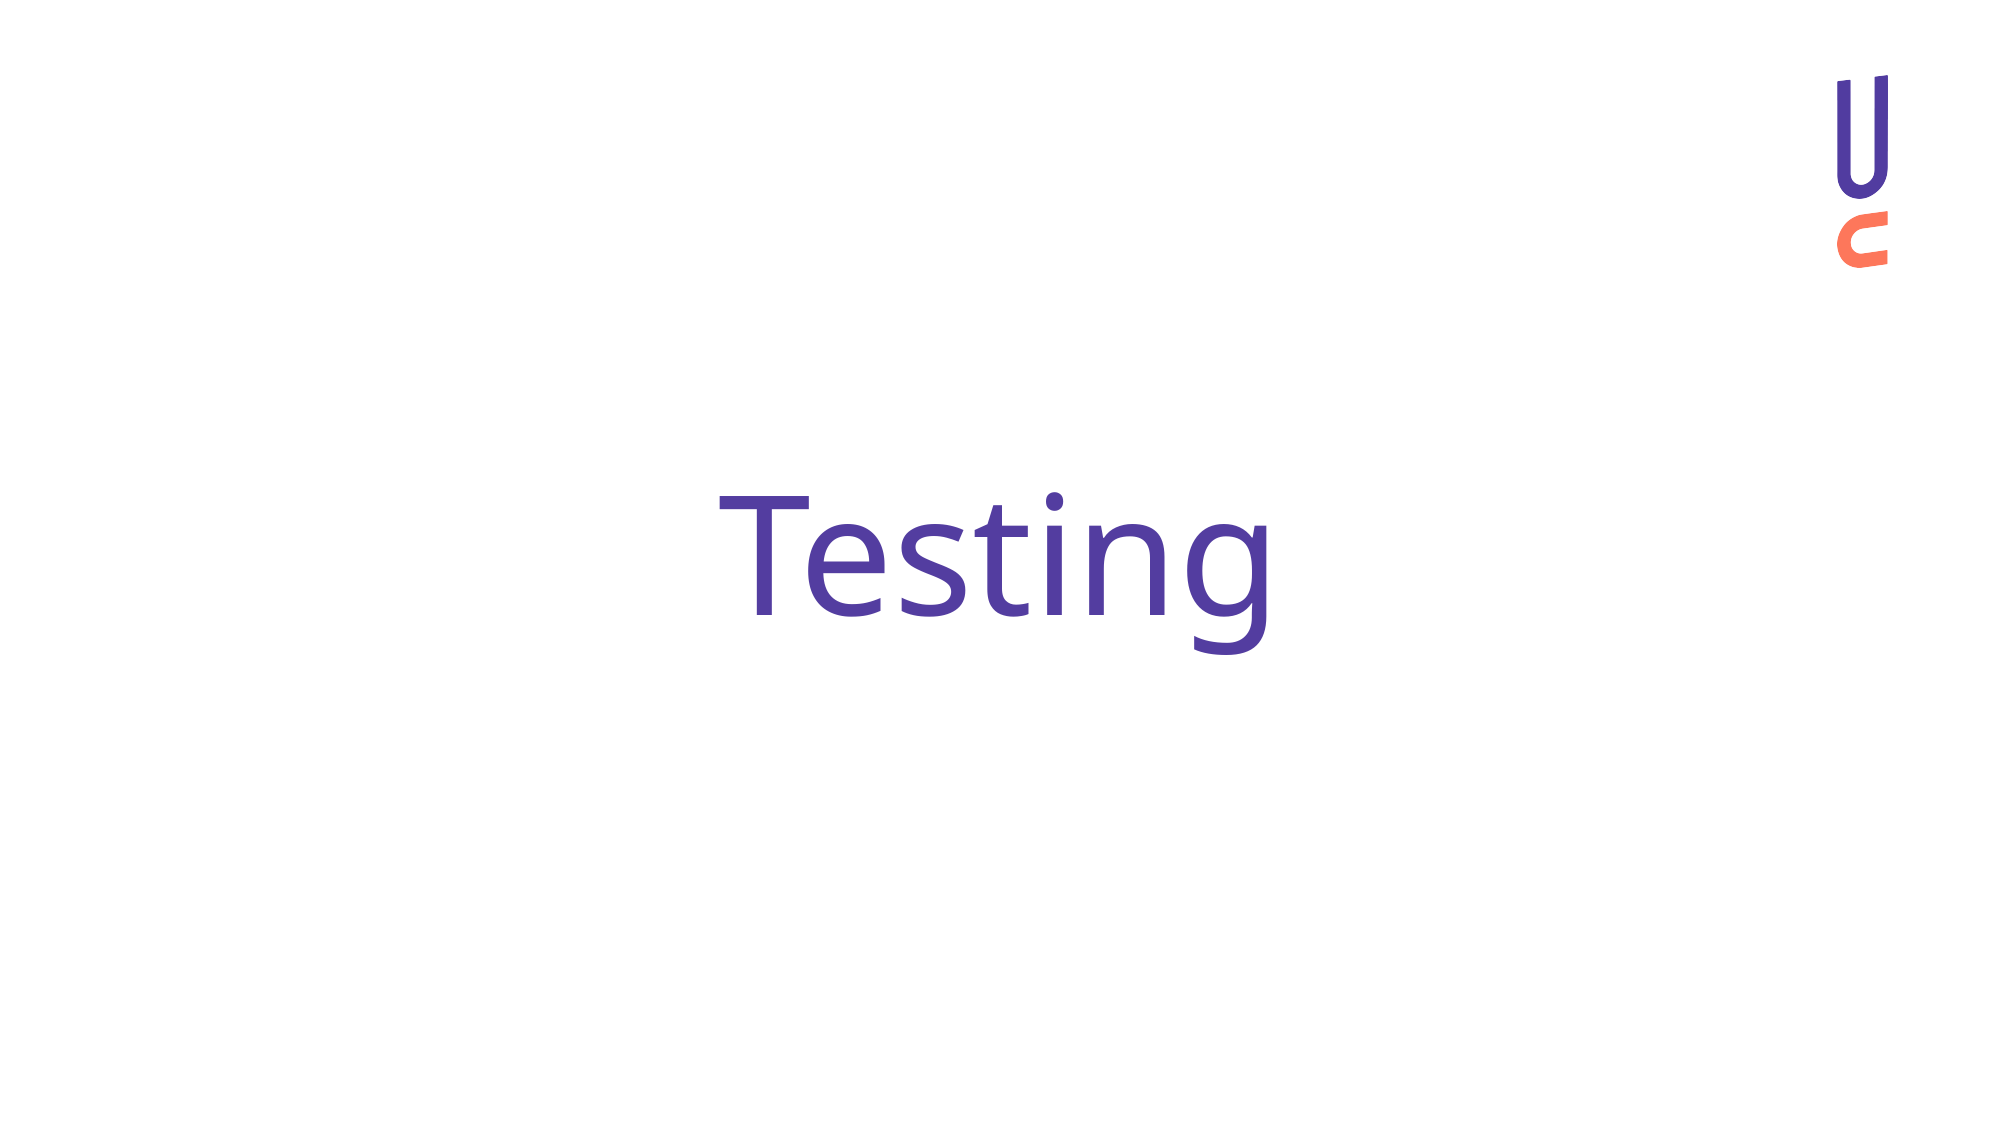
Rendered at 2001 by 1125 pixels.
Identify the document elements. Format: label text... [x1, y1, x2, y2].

picture [1837, 75, 1888, 268]
text_box Testing [309, 464, 1691, 659]
